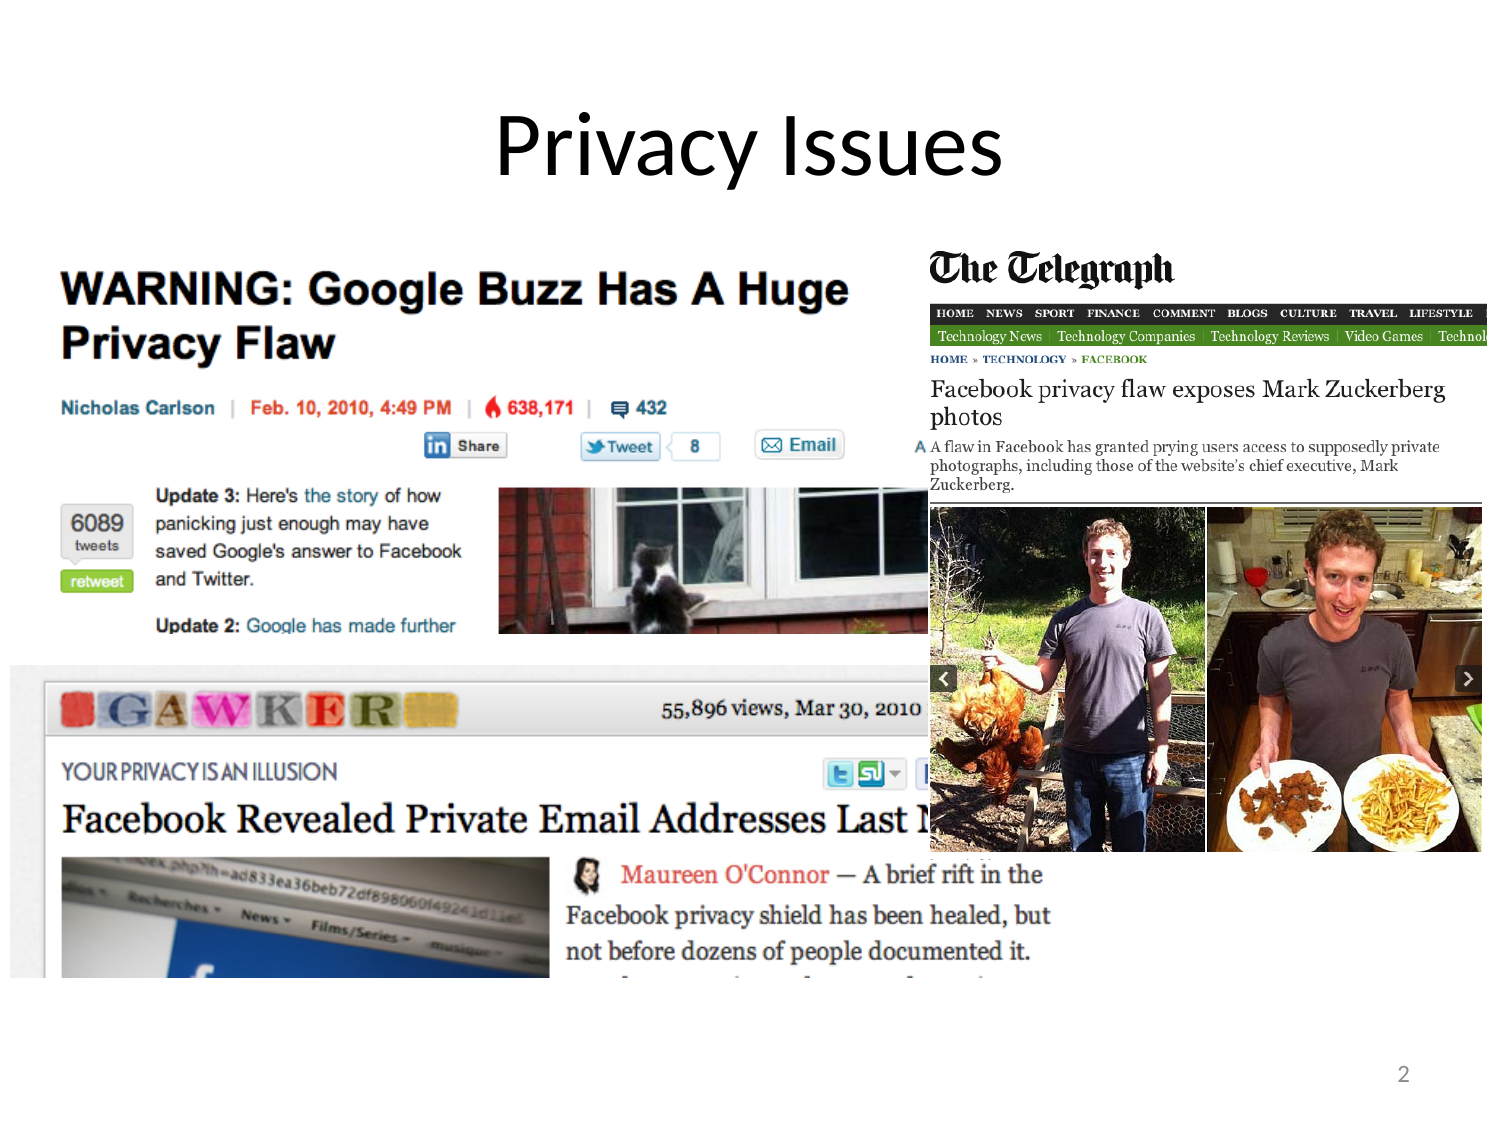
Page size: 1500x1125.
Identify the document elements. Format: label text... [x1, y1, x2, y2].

slide_number 2 [1074, 1042, 1425, 1103]
picture [9, 247, 1488, 979]
title Privacy Issues [75, 45, 1425, 233]
